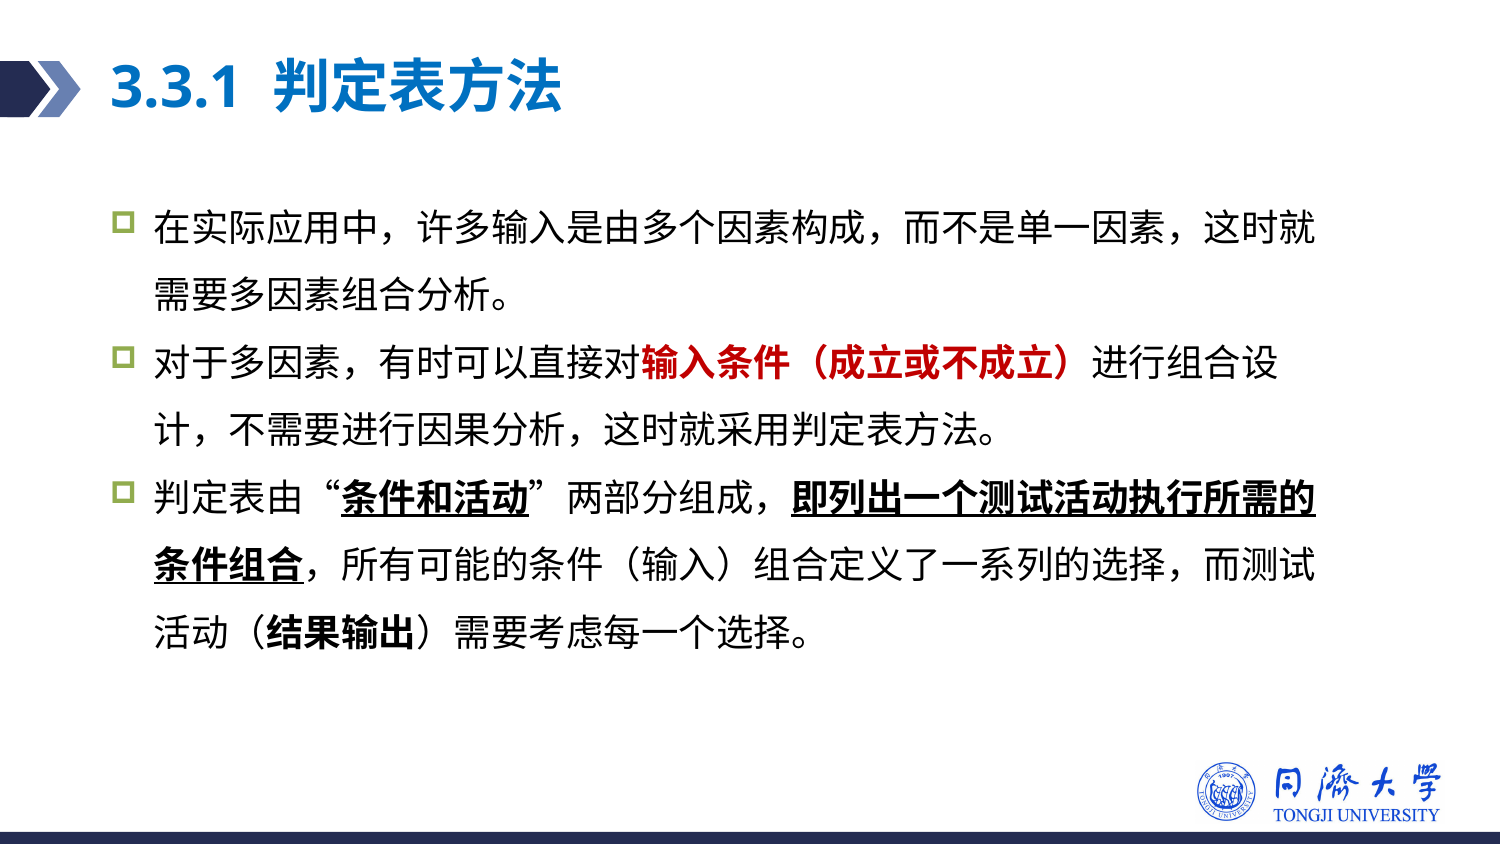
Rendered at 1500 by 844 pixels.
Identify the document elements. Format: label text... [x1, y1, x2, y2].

title 3.3.1 判定表方法 [95, 46, 1303, 132]
text_box 在实际应用中，许多输入是由多个因素构成，而不是单一因素，这时就需要多因素组合分析。 对于多因素，有时可以直接对输入条件（成立或不成立）进行组合设计，不需要进行因果分析，这时就采用判定表方法。 判定表由“条件和活动”两部分组成，即列出一个测试活动执行所需的条件组合，所有可能的条件（输入）组合定义了一系列的选择，而测试活动（结果输出）需要考虑每一个选择。 [95, 173, 1341, 670]
picture [1195, 760, 1445, 824]
